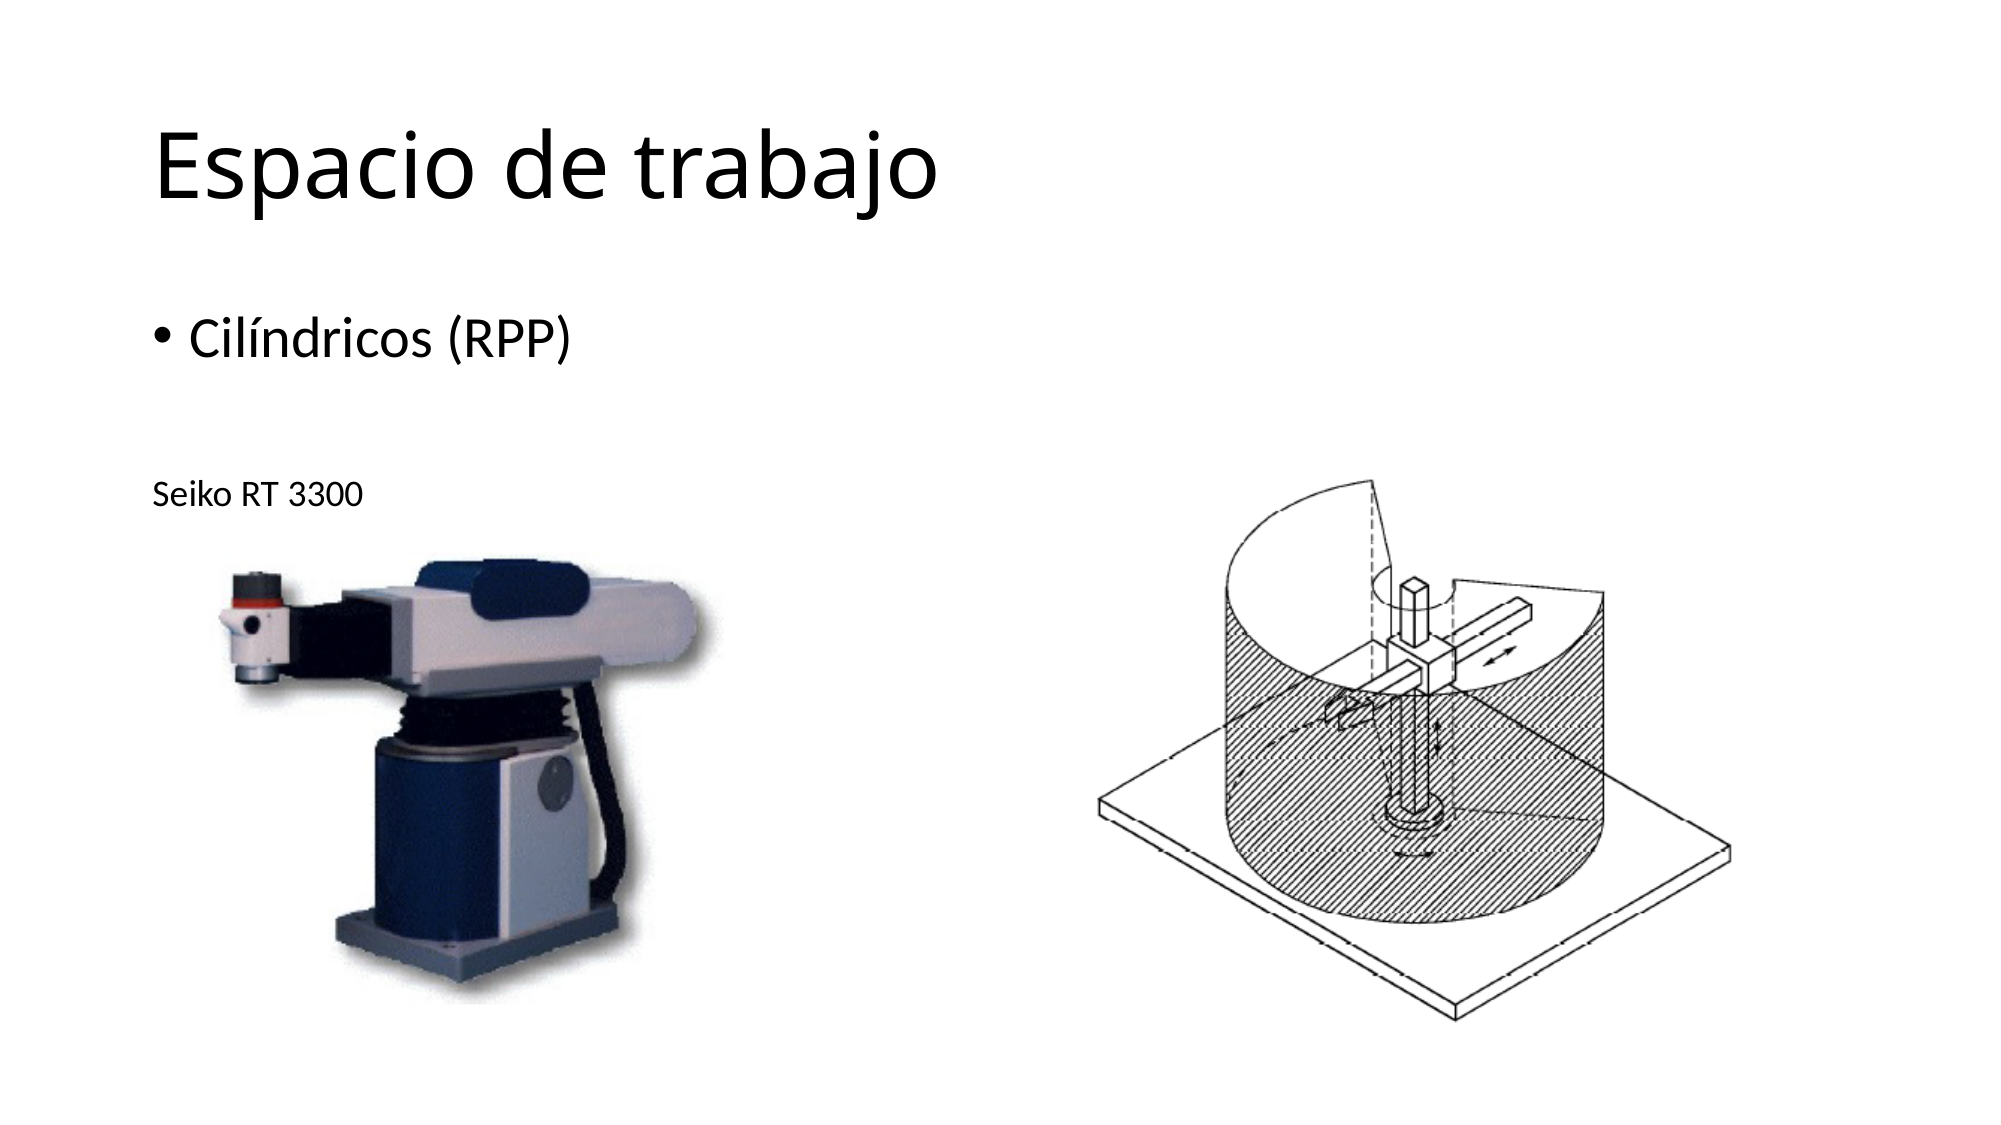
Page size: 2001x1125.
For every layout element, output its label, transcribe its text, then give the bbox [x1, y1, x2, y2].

list Cilíndricos (RPP) Seiko RT 3300 [137, 299, 1863, 1014]
picture [192, 524, 726, 1036]
picture [999, 459, 1851, 1036]
title Espacio de trabajo [137, 59, 1863, 278]
